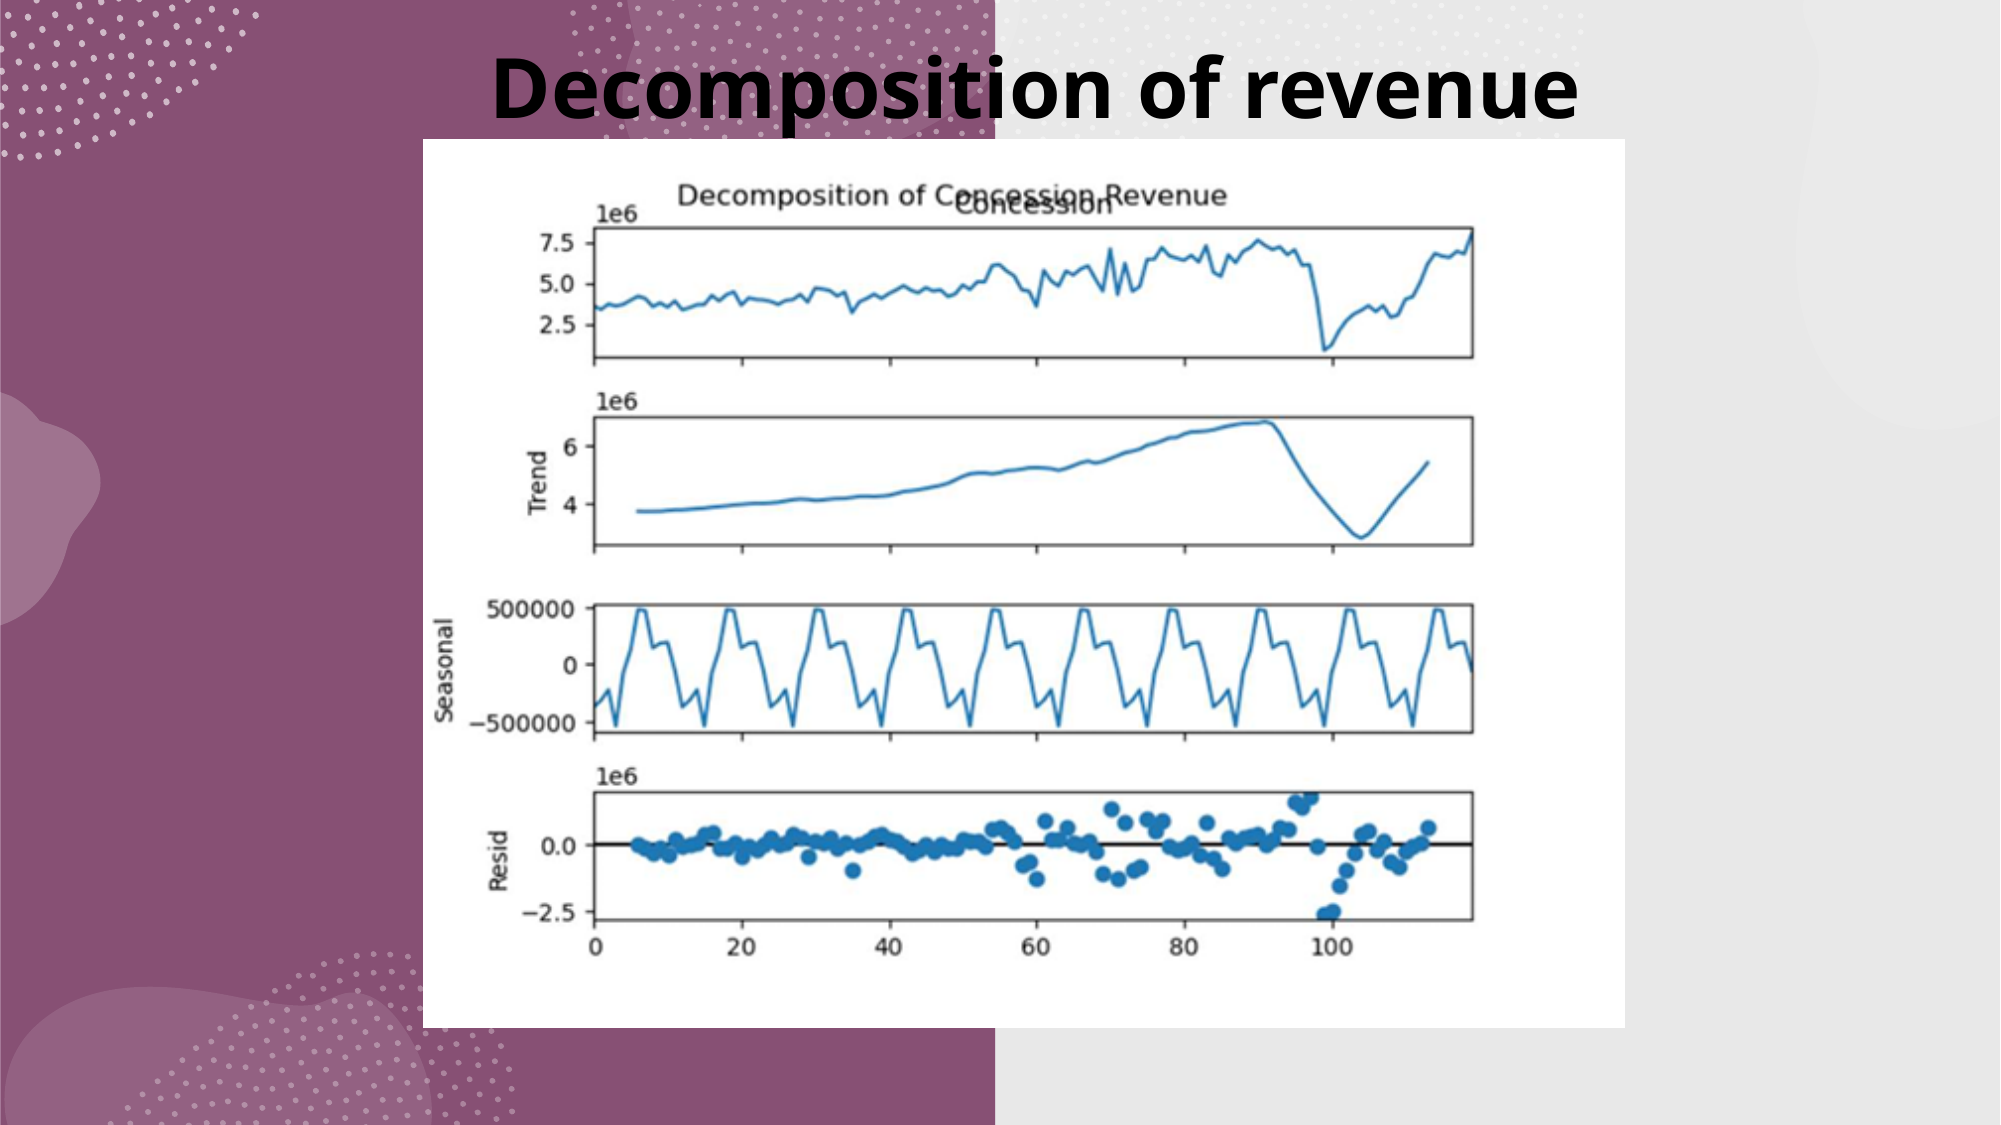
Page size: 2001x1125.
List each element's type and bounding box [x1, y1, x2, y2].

picture [422, 138, 1625, 1028]
text_box [0, 0, 2000, 1125]
